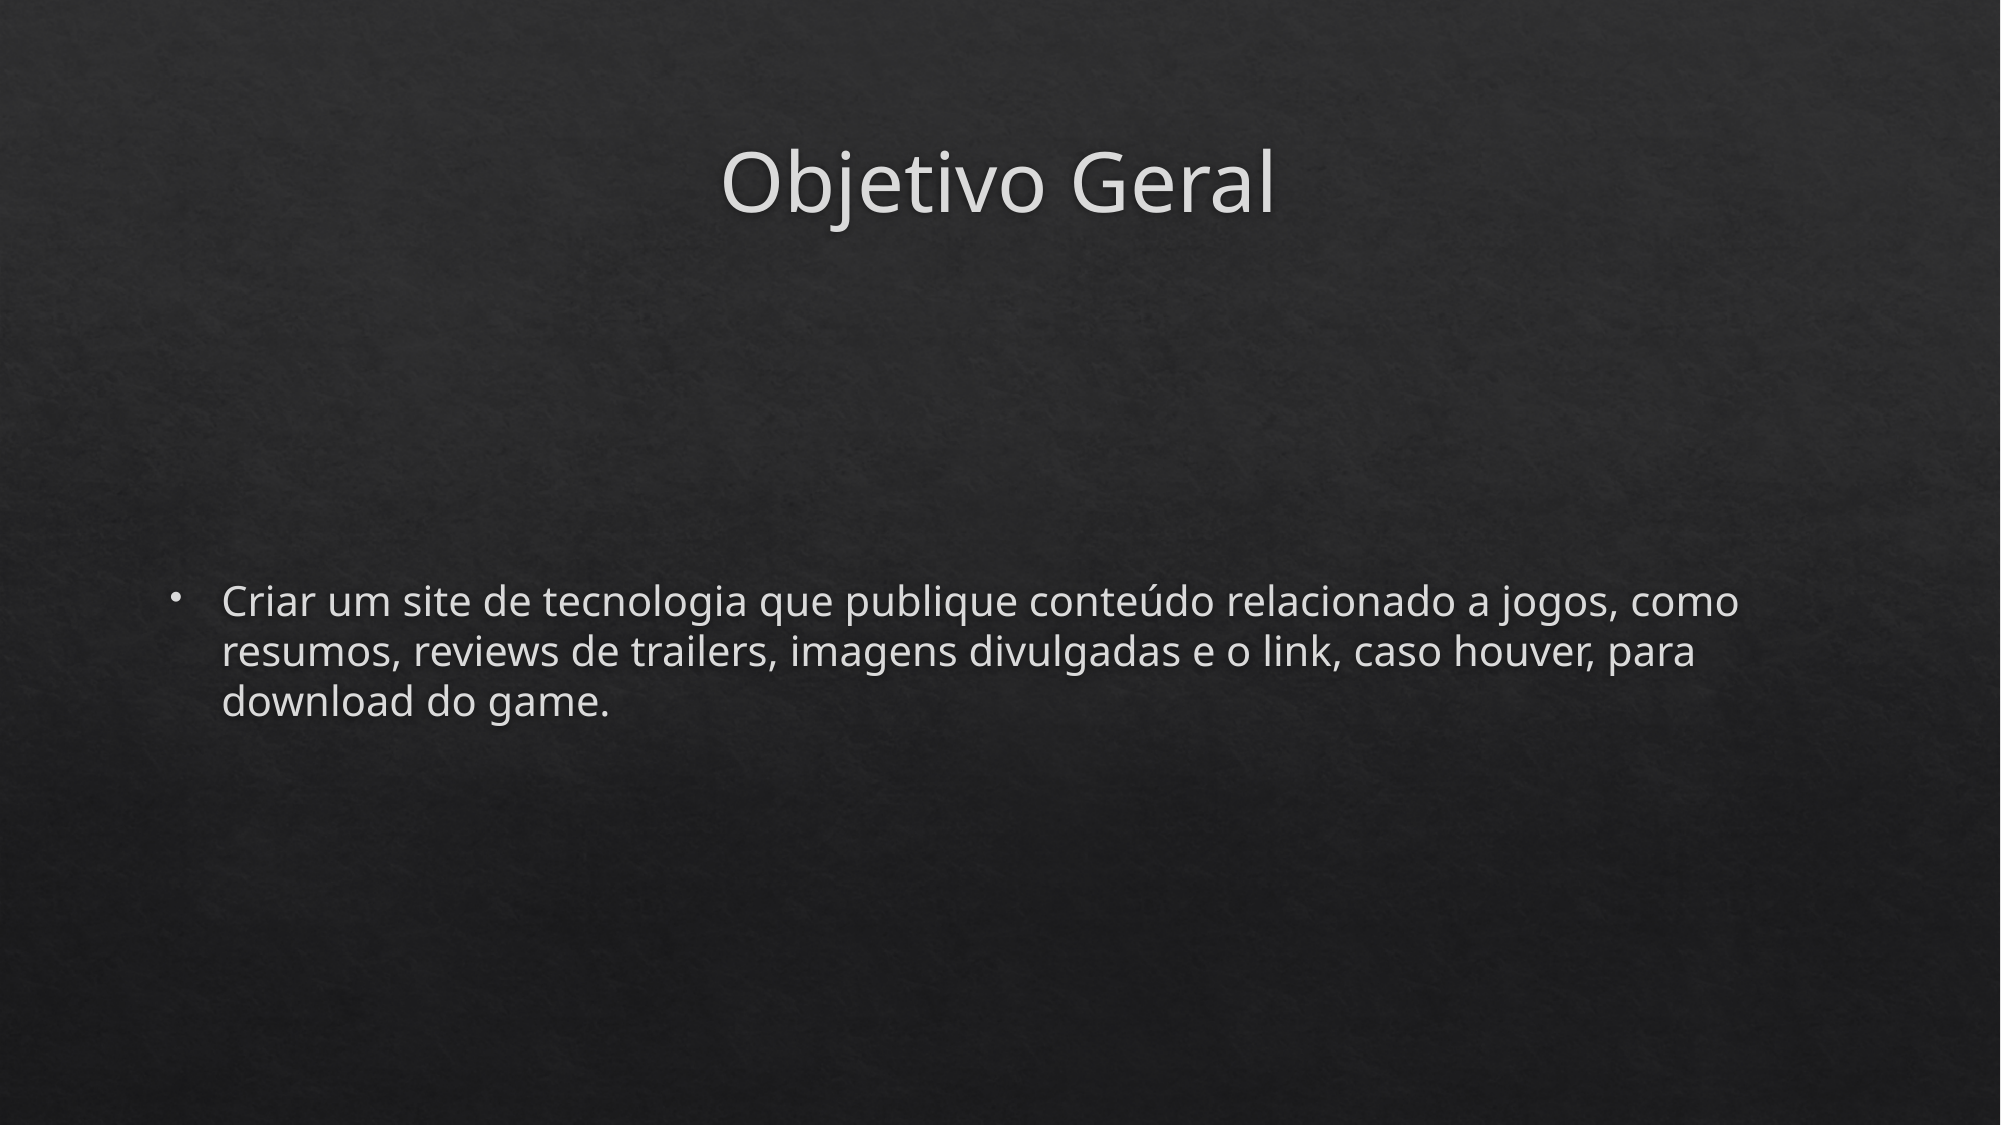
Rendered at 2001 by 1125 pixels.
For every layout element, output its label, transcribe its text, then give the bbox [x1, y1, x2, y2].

title Objetivo Geral [149, 99, 1849, 260]
list Criar um site de tecnologia que publique conteúdo relacionado a jogos, como resumos, reviews de trailers, imagens divulgadas e o link, caso houver, para download do game. [149, 284, 1849, 950]
